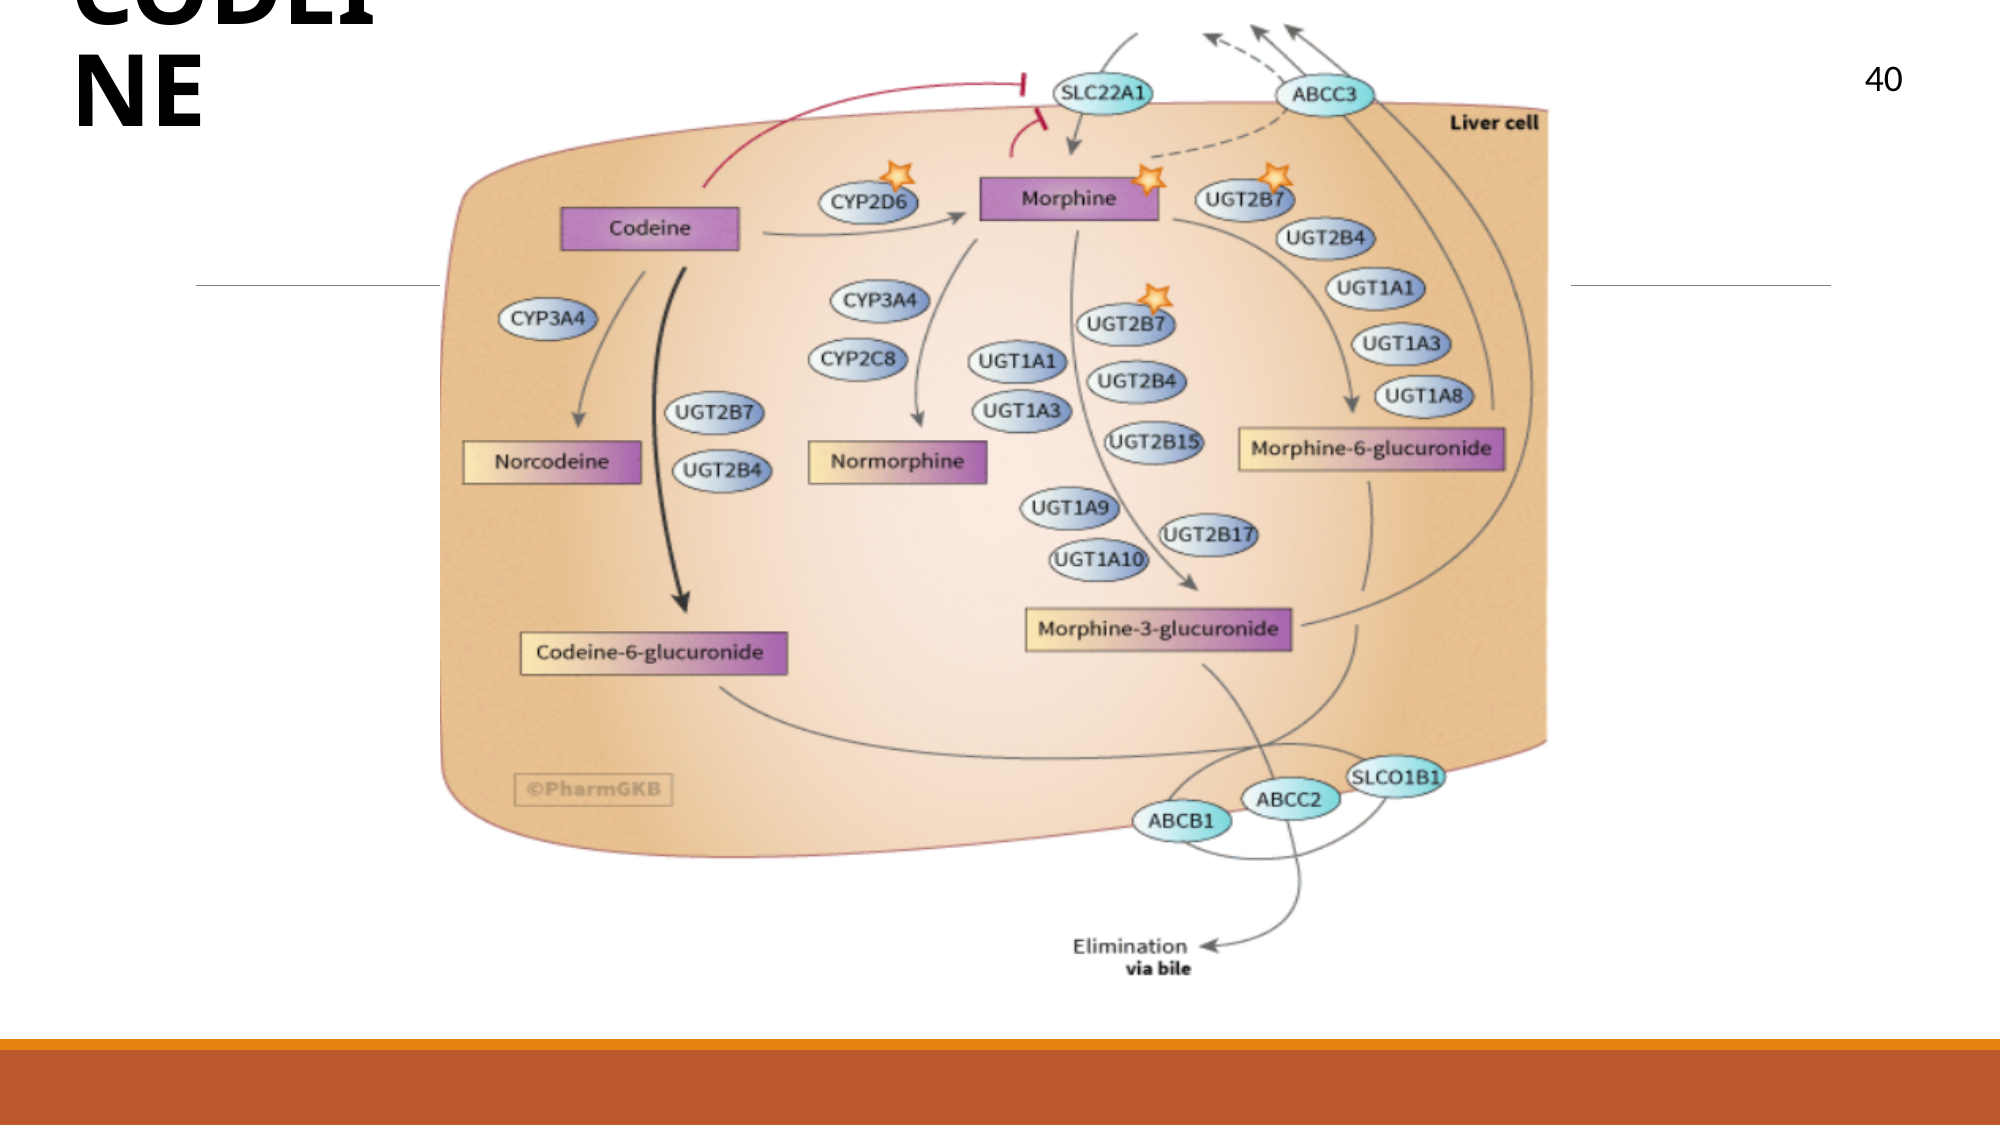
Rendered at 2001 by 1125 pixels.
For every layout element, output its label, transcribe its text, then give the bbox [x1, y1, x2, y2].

picture [440, 0, 1571, 1016]
text_box 40 [1849, 46, 2000, 107]
title CODEINE [55, 23, 437, 155]
